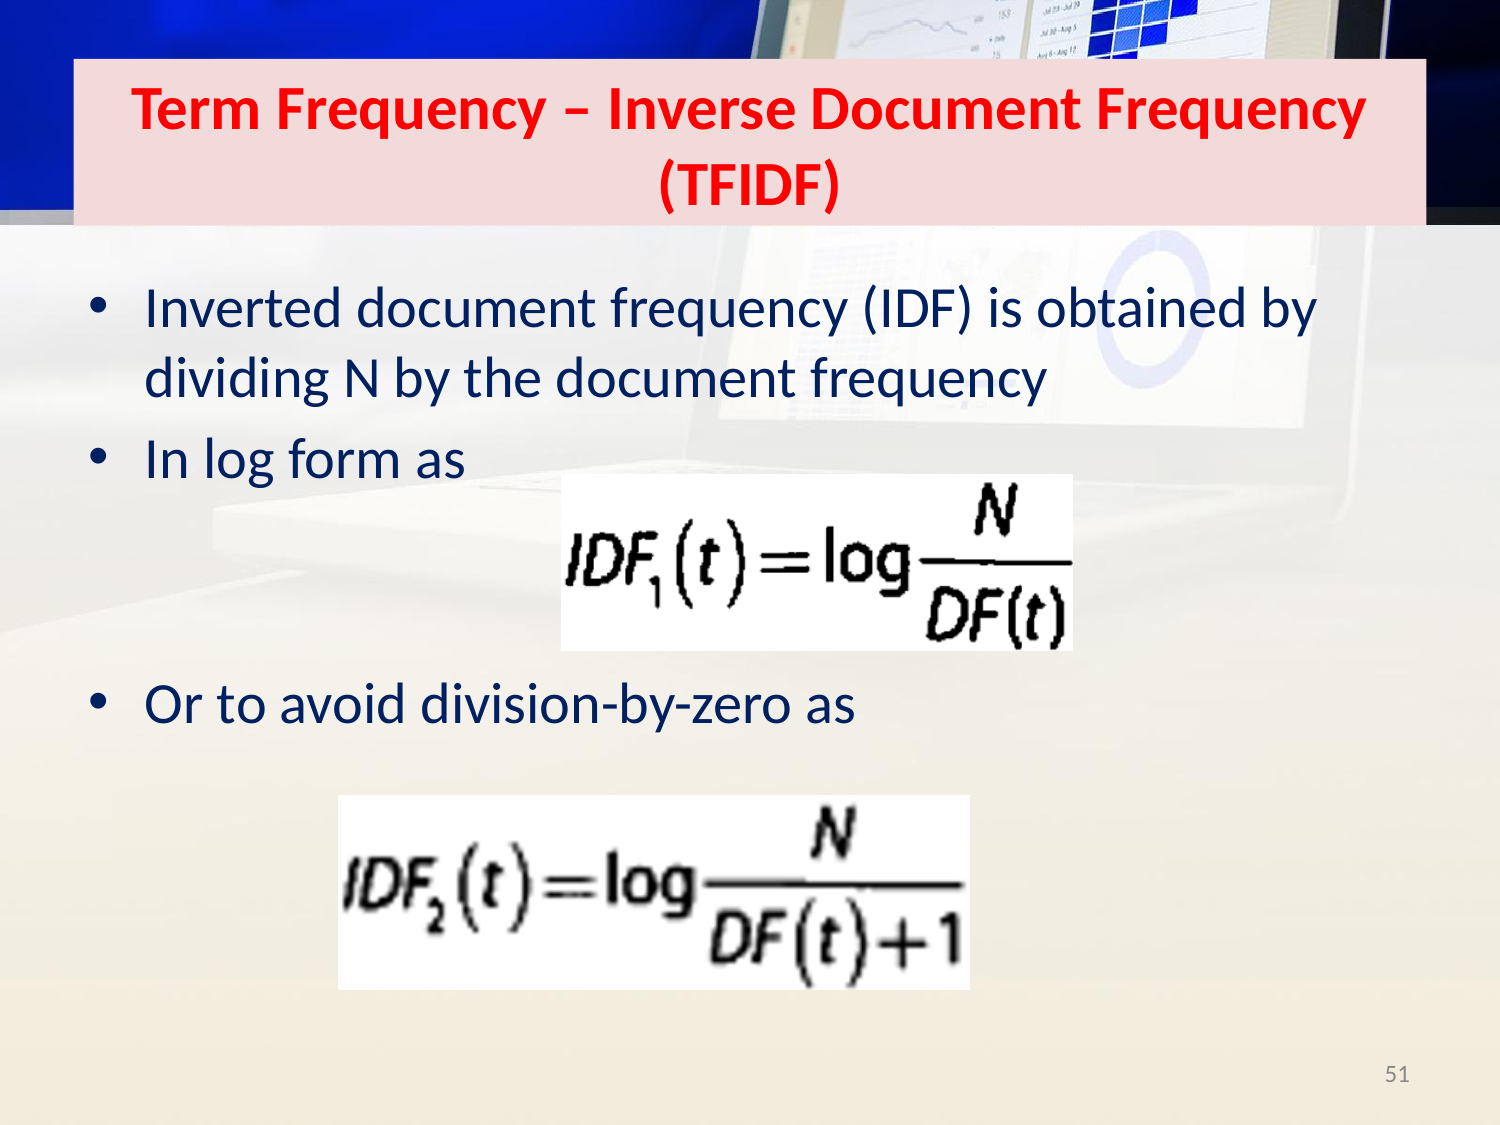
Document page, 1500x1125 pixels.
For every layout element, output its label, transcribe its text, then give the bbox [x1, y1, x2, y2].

picture [0, 0, 1500, 1125]
title Term Frequency – Inverse Document Frequency (TFIDF) [73, 58, 1427, 226]
slide_number ‹#› [1074, 1042, 1425, 1103]
list Inverted document frequency (IDF) is obtained by dividing N by the document frequency In log form as Or to avoid division-by-zero as [73, 261, 1427, 1064]
